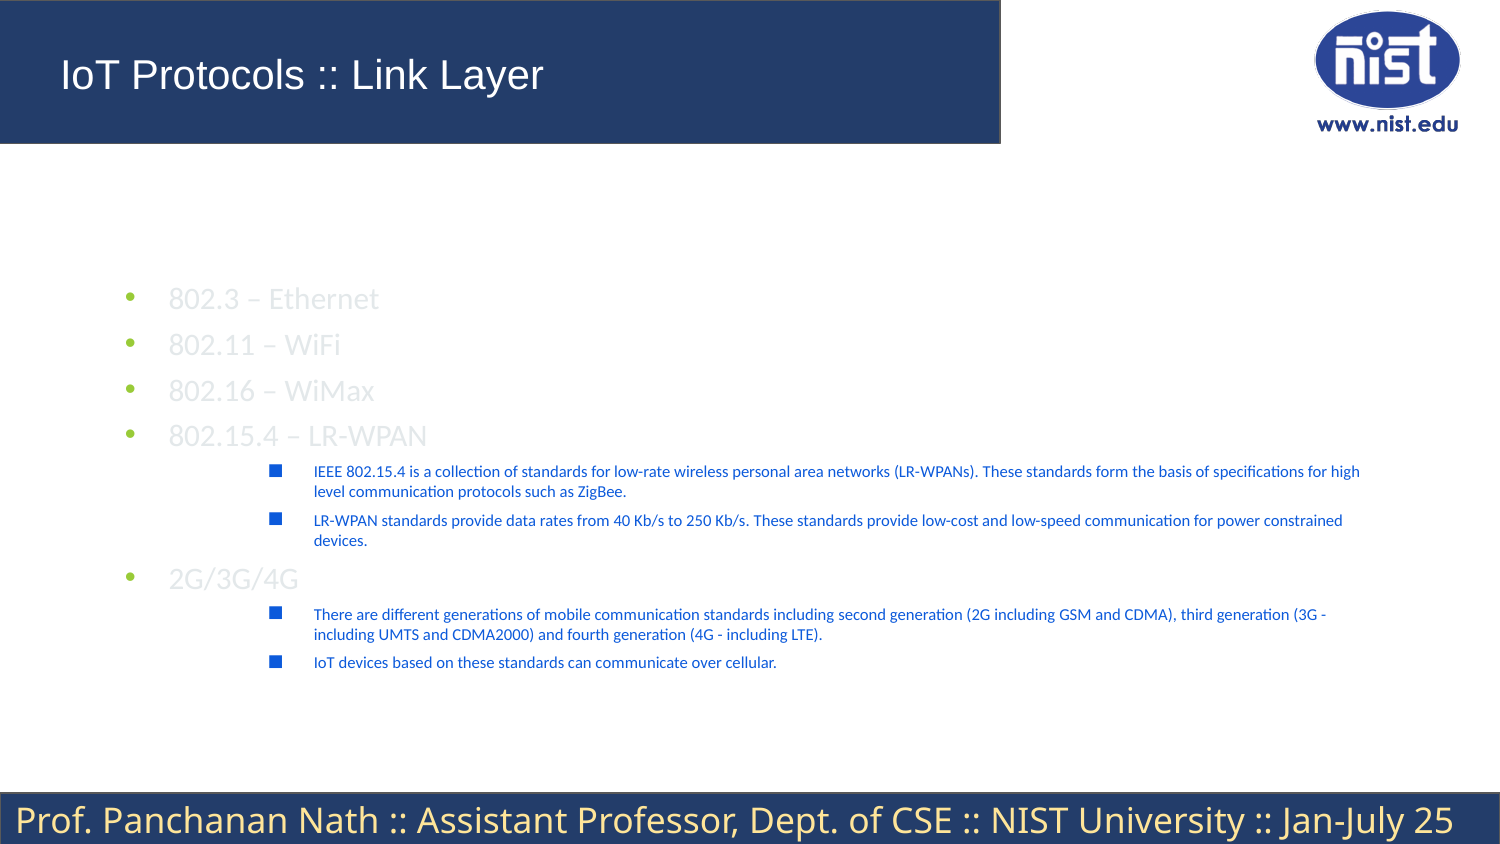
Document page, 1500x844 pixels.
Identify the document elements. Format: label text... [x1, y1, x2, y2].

text_box 802.3 – Ethernet 802.11 – WiFi 802.16 – WiMax 802.15.4 – LR-WPAN IEEE 802.15.4 is a collection of standards for low-rate wireless personal area networks (LR-WPANs). These standards form the basis of specifications for high level communication protocols such as ZigBee. LR-WPAN standards provide data rates from 40 Kb/s to 250 Kb/s. These standards provide low-cost and low-speed communication for power constrained devices. 2G/3G/4G There are different generations of mobile communication standards including second generation (2G including GSM and CDMA), third generation (3G - including UMTS and CDMA2000) and fourth generation (4G - including LTE). IoT devices based on these standards can communicate over cellular. [73, 263, 1392, 736]
picture [1300, 3, 1474, 142]
text_box IoT Protocols :: Link Layer [44, 39, 712, 105]
text_box Prof. Panchanan Nath :: Assistant Professor, Dept. of CSE :: NIST University :: Jan-July 25 [0, 789, 1500, 844]
text_box [0, 0, 1000, 144]
